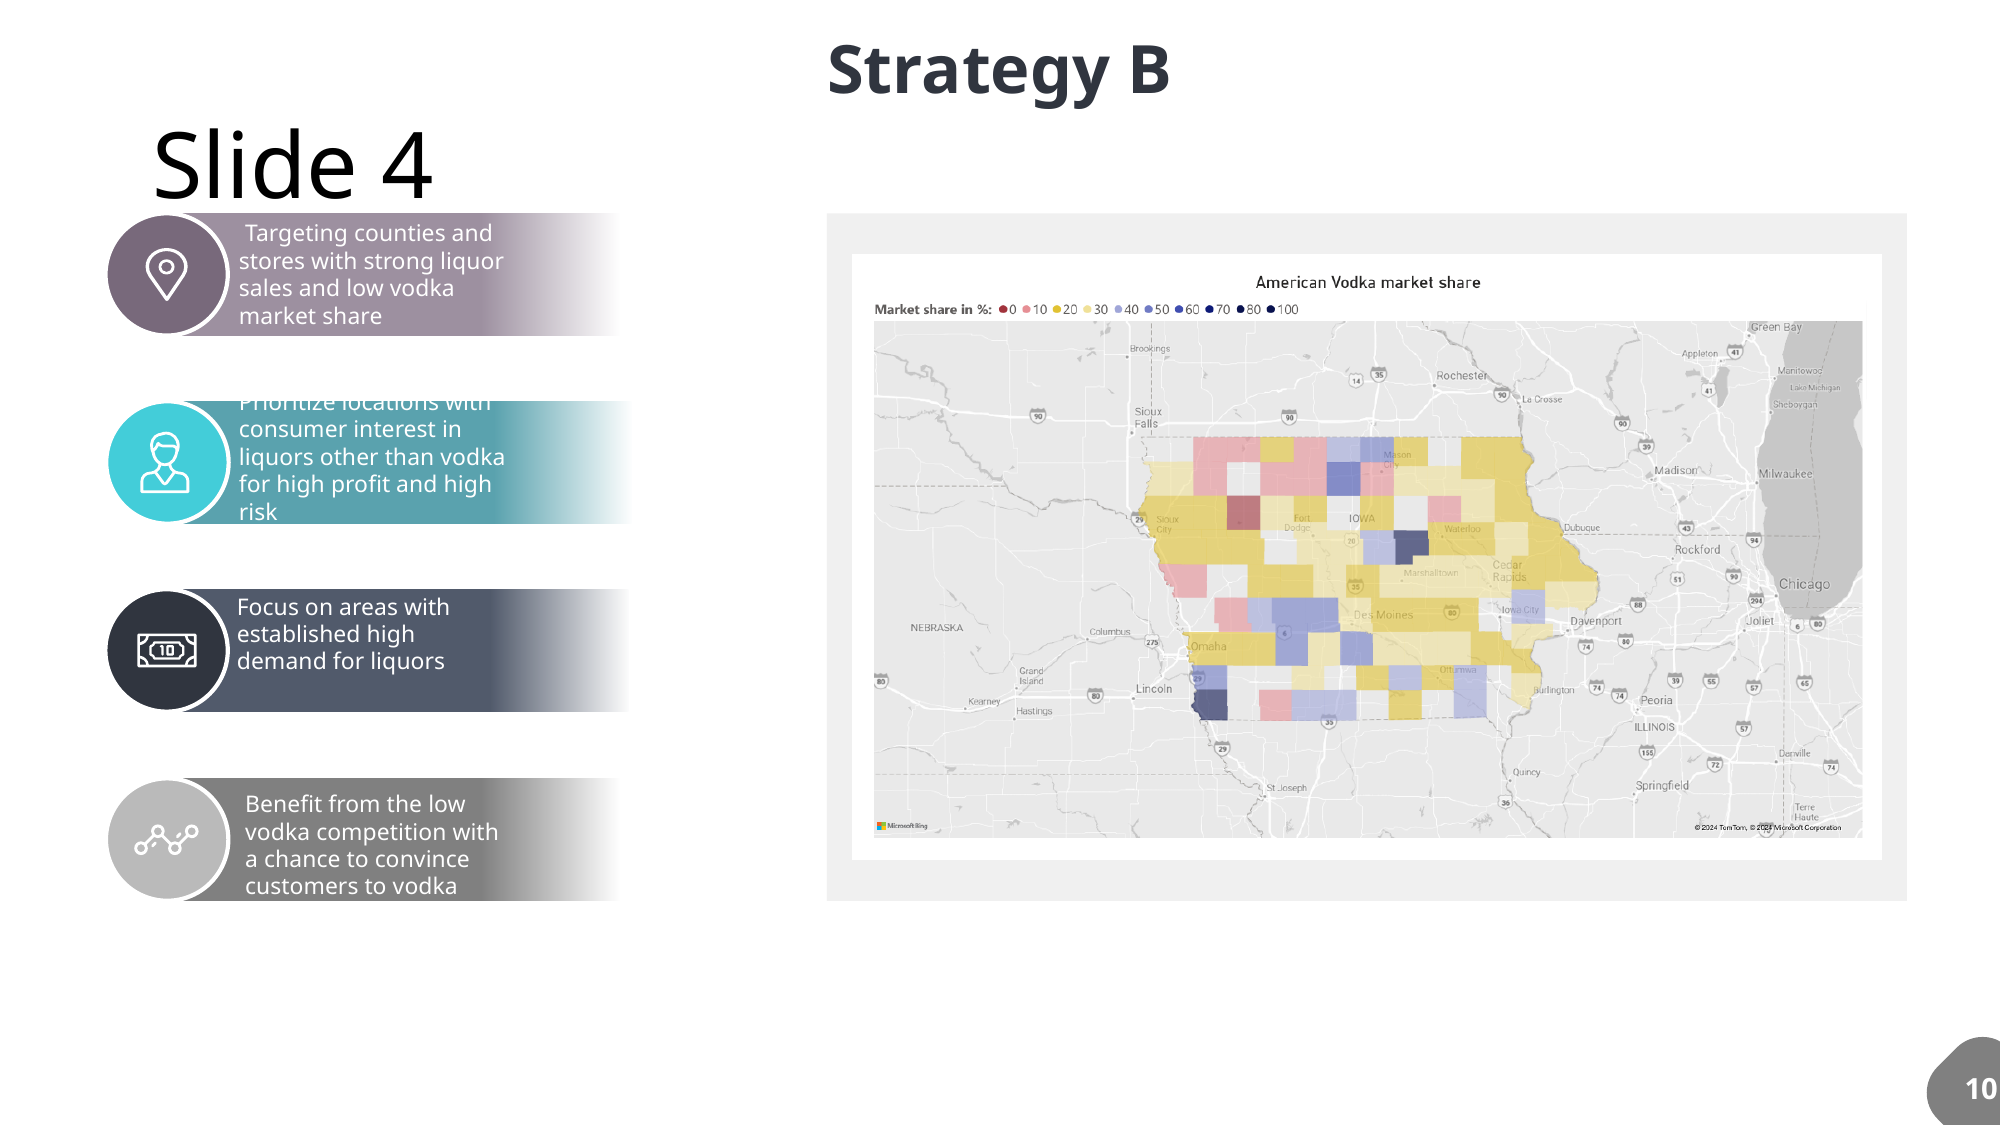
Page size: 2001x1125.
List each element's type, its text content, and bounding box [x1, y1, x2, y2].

text_box [176, 212, 620, 337]
text_box Prioritize locations with consumer interest in liquors other than vodka for high profit and high risk [238, 387, 508, 553]
text_box [177, 400, 238, 525]
text_box Targeting counties and stores with strong liquor sales and low vodka market share [238, 218, 508, 329]
text_box Strategy B [827, 27, 1173, 59]
text_box Benefit from the low vodka competition with a chance to convince customers to vodka [245, 789, 508, 900]
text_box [134, 824, 199, 856]
text_box [1925, 1035, 2000, 1125]
text_box [145, 248, 188, 302]
text_box [105, 400, 230, 525]
text_box [104, 212, 229, 337]
text_box [176, 588, 629, 713]
text_box [508, 400, 633, 525]
text_box [104, 777, 230, 902]
text_box [177, 777, 620, 902]
title Slide 4 [137, 59, 1863, 278]
text_box [140, 431, 190, 494]
text_box [826, 212, 1908, 902]
text_box [158, 259, 175, 275]
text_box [137, 633, 197, 668]
text_box Focus on areas with established high demand for liquors [236, 592, 508, 675]
text_box [104, 588, 229, 713]
text_box 10 [1949, 1063, 2000, 1113]
picture [852, 254, 1882, 860]
